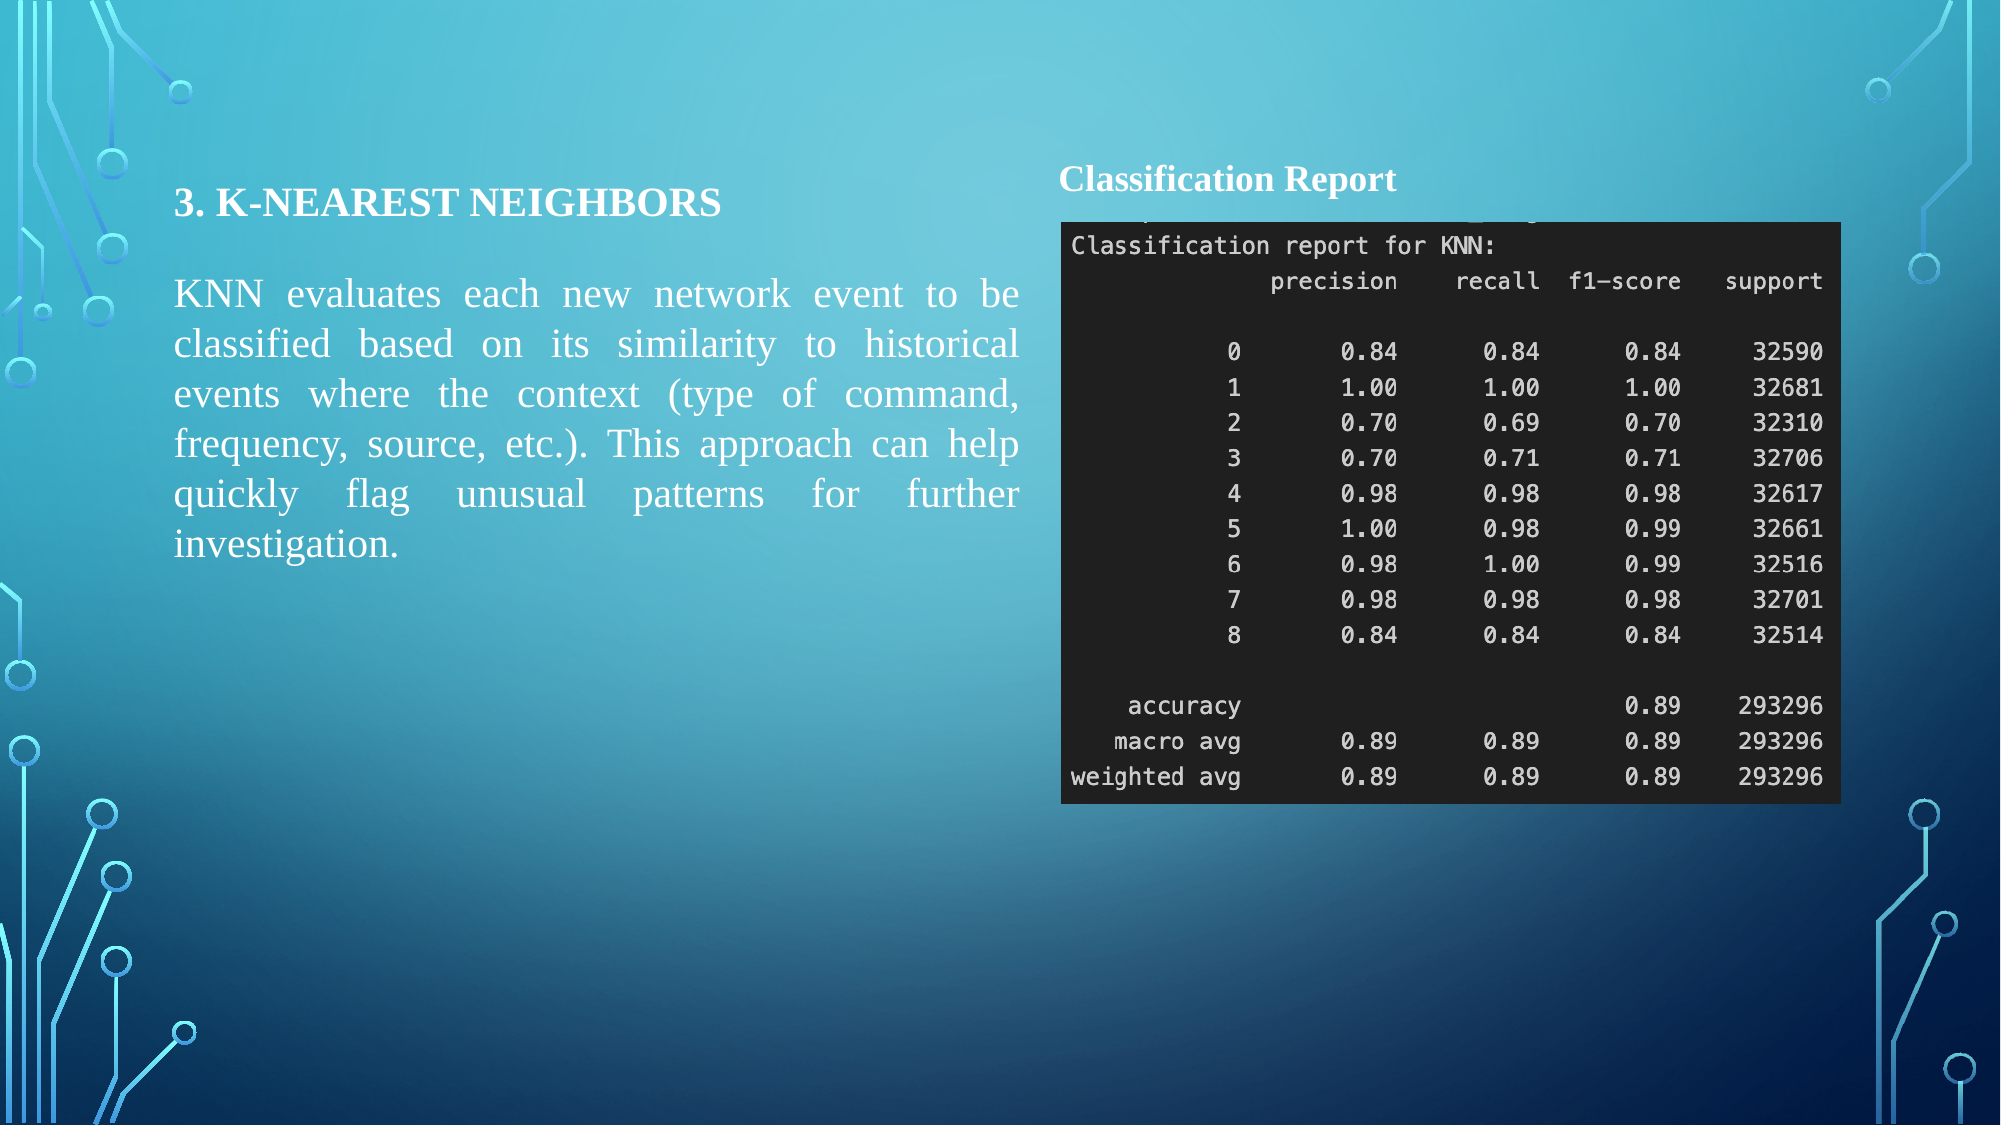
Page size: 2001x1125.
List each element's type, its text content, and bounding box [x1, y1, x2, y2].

text_box Classification Report [1043, 146, 1423, 207]
text_box KNN evaluates each new network event to be classified based on its similarity to historical events where the context (type of command, frequency, source, etc.). This approach can help quickly flag unusual patterns for further investigation. [158, 258, 1036, 573]
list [1061, 222, 1842, 804]
title 3. K-Nearest Neighbors [158, 146, 796, 258]
